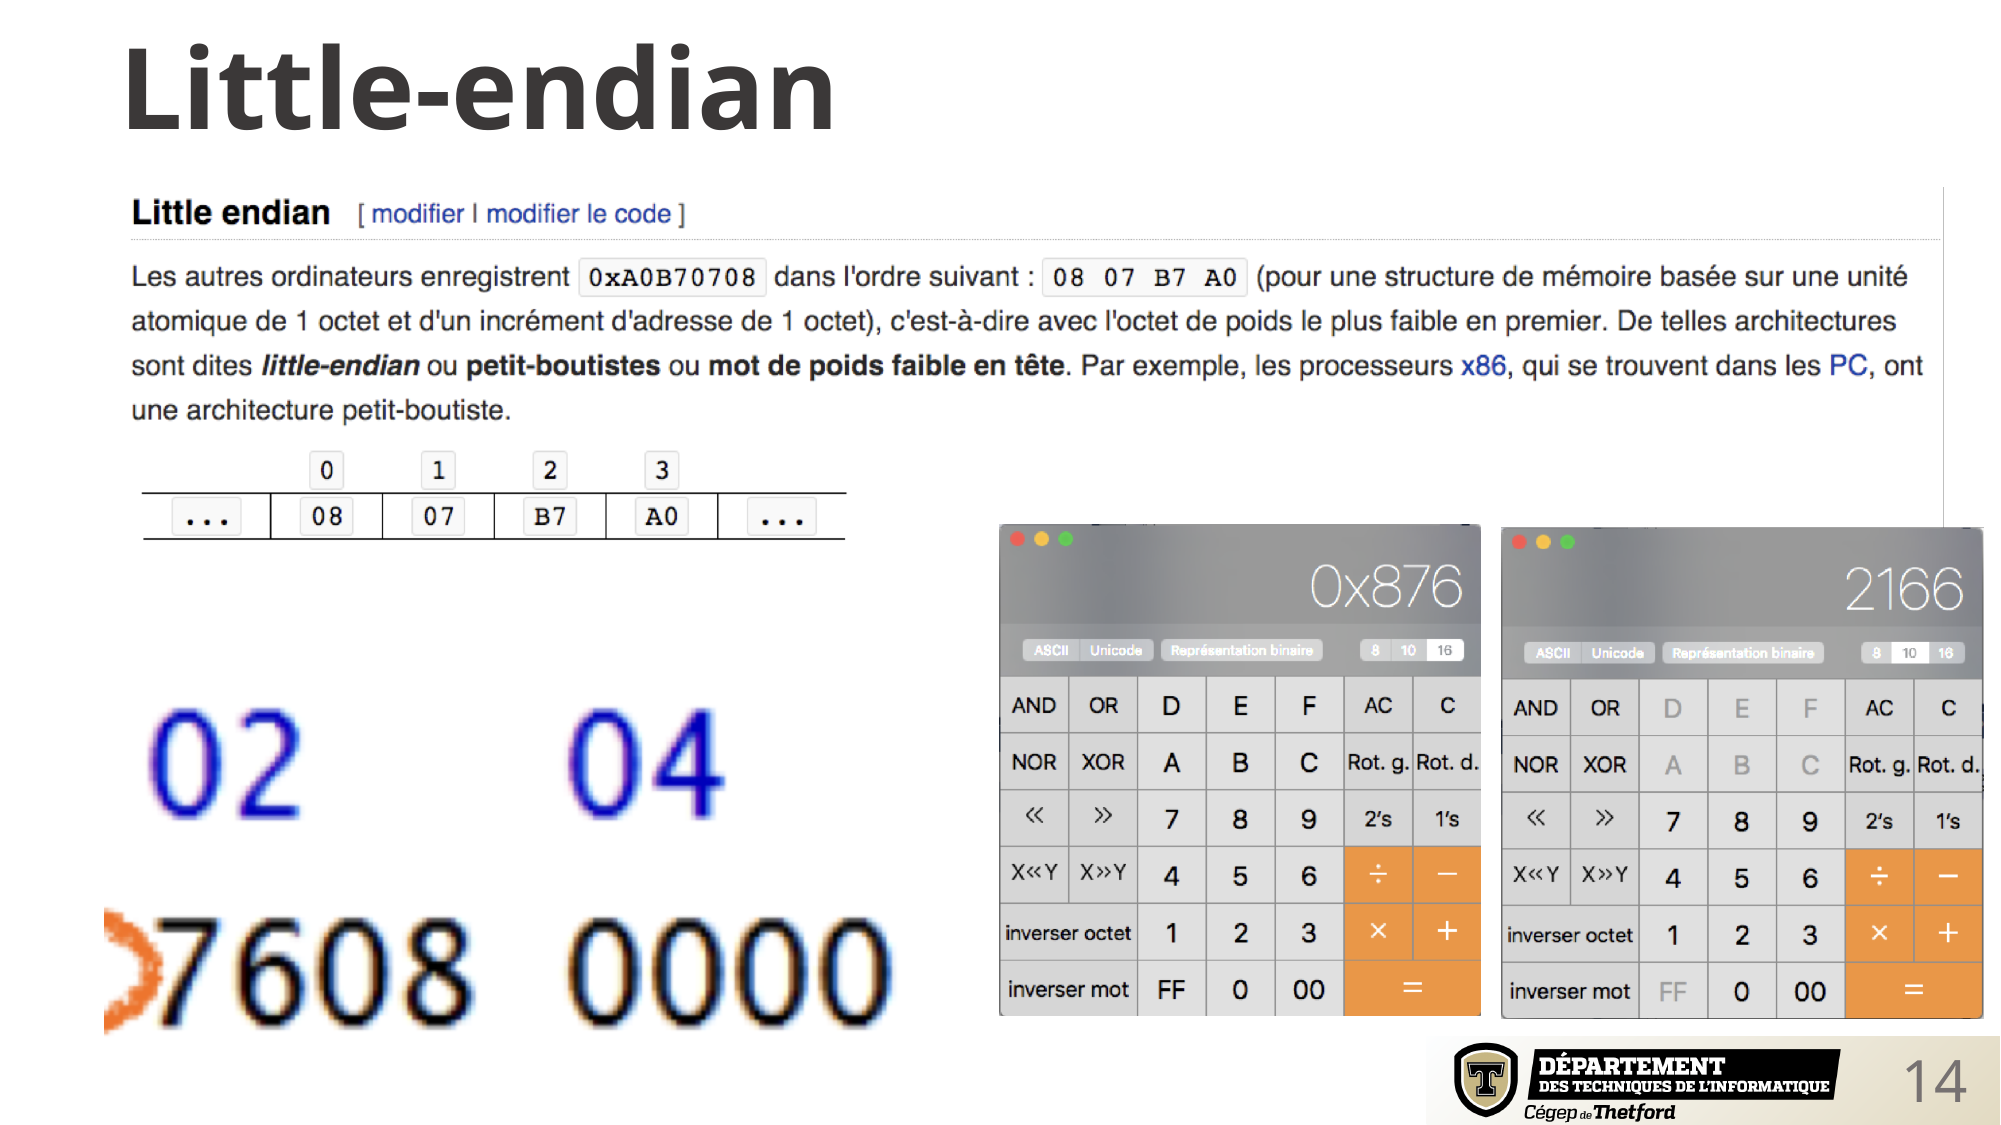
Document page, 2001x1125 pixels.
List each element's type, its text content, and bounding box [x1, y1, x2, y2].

title Little-endian [104, 0, 2000, 187]
picture [1426, 1036, 1870, 1125]
picture [104, 186, 1984, 1019]
picture [104, 669, 911, 1060]
